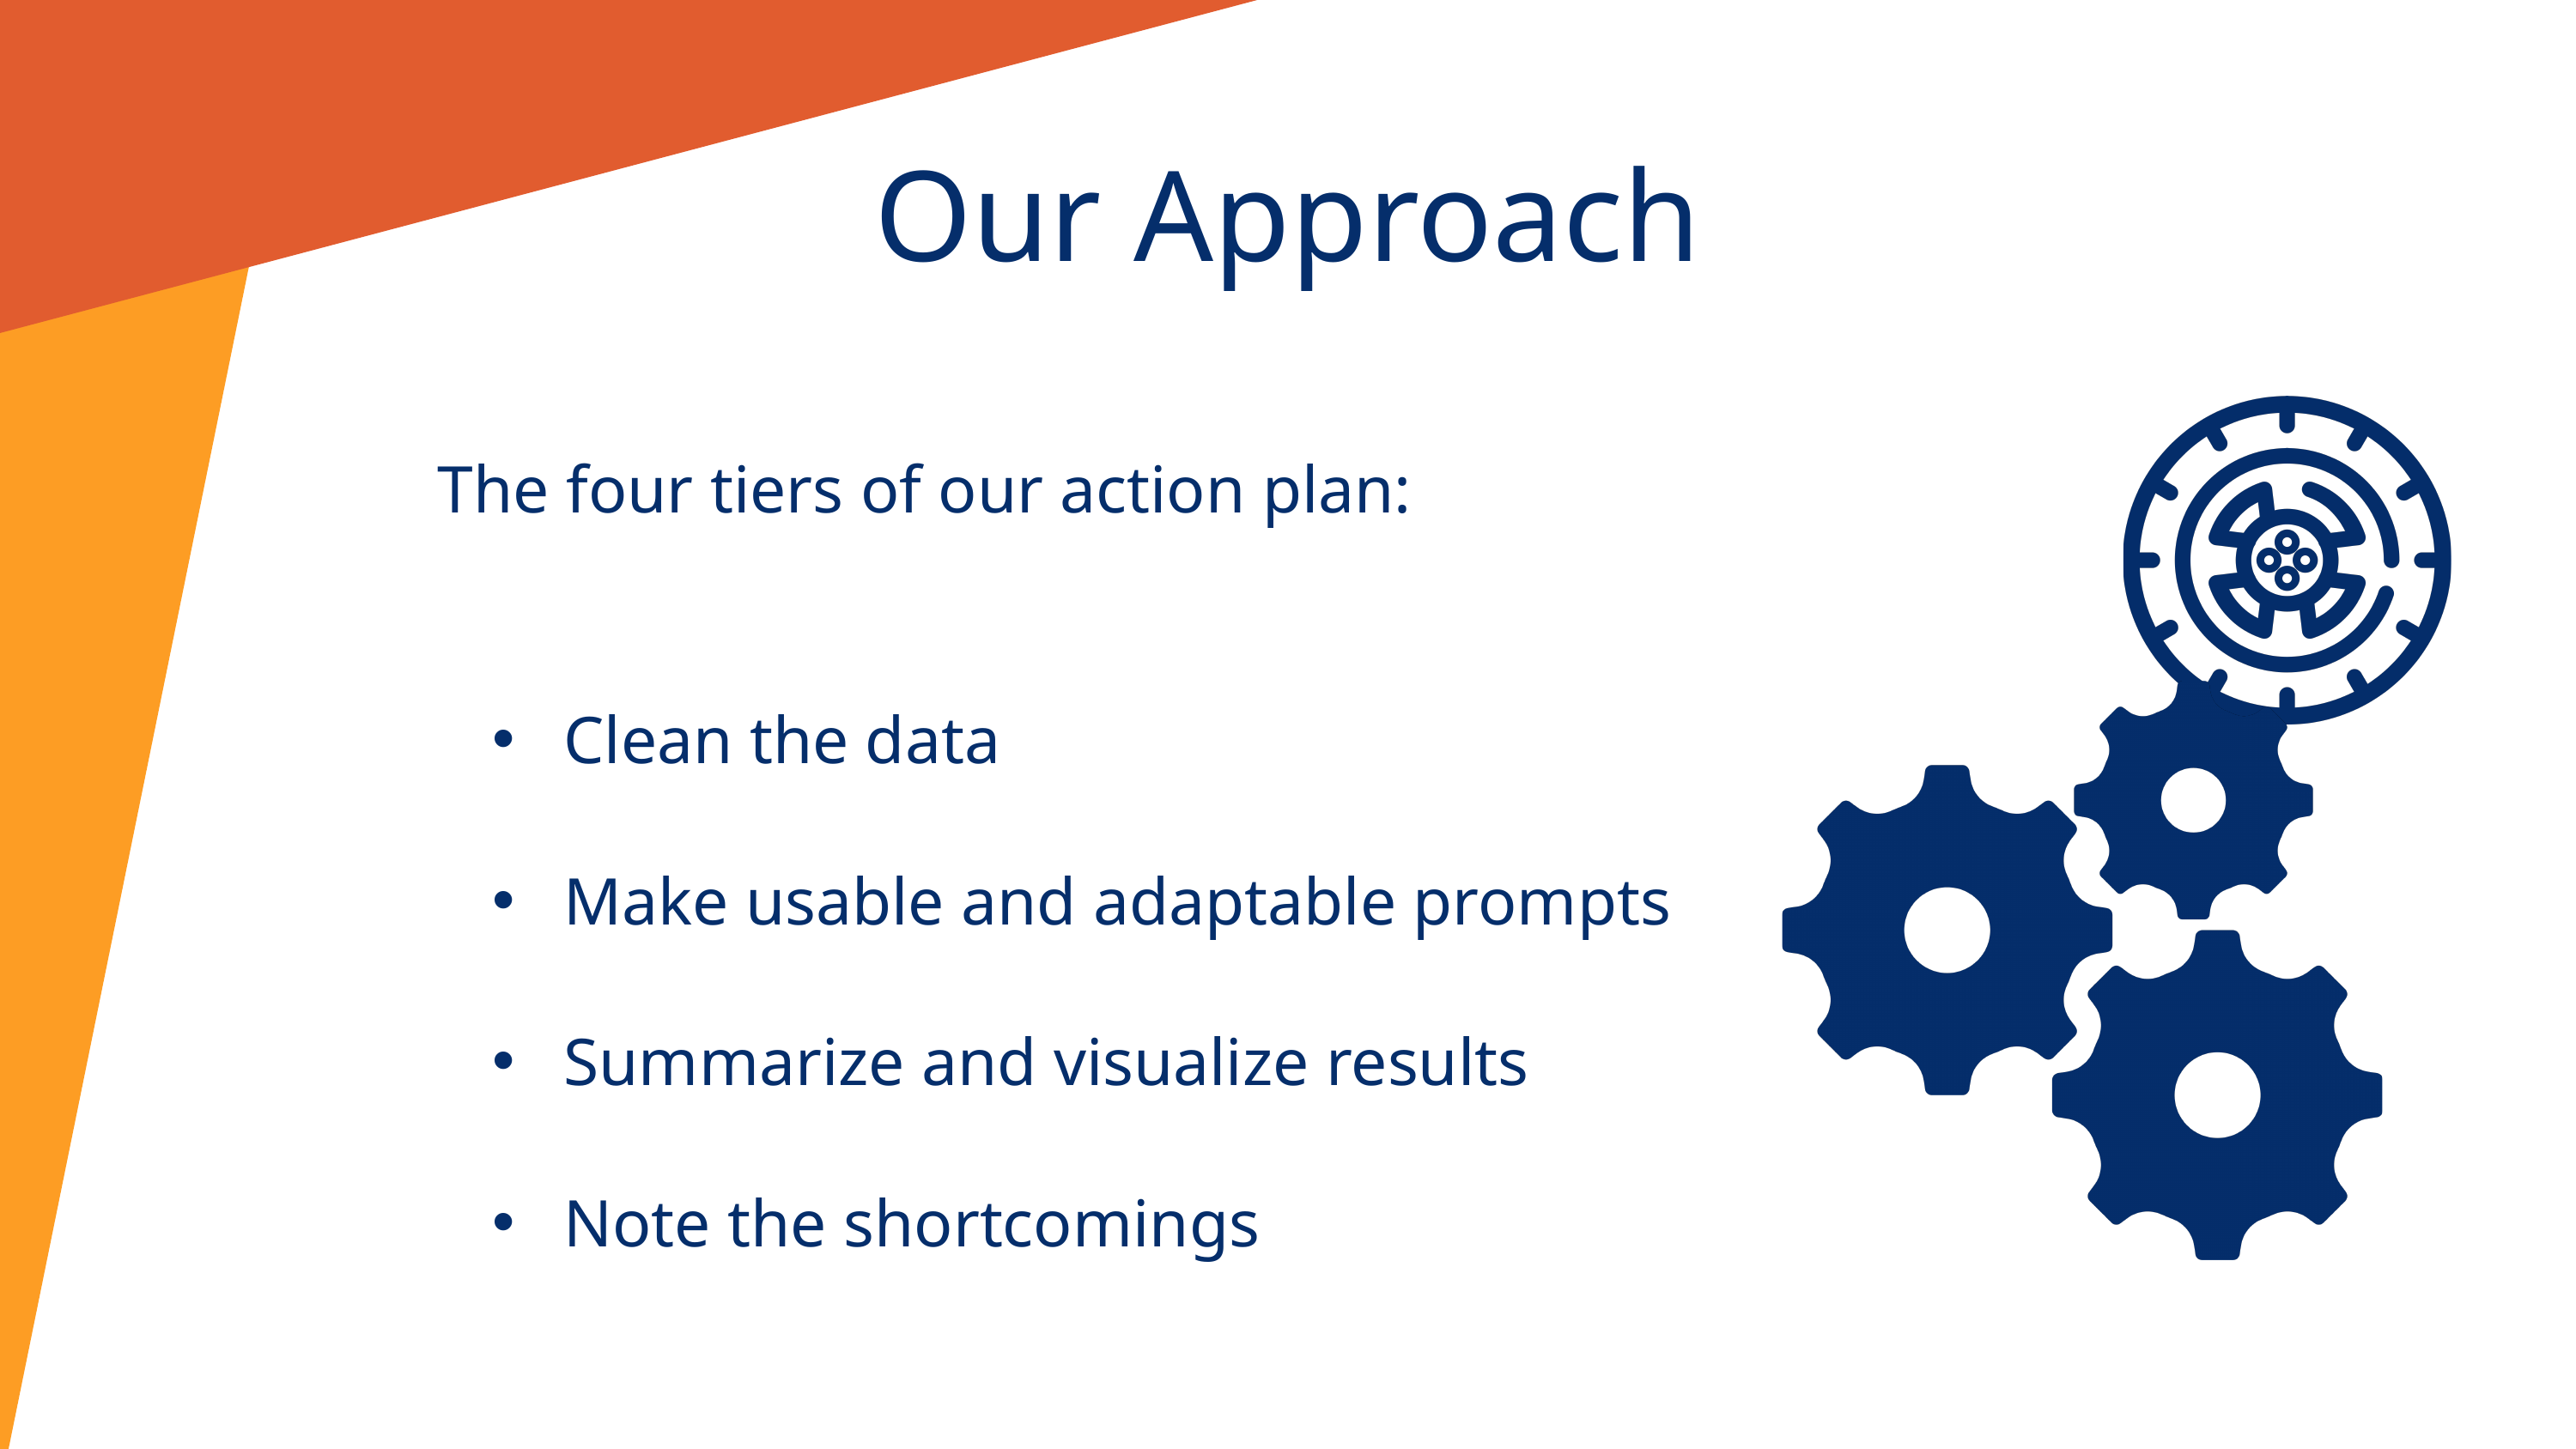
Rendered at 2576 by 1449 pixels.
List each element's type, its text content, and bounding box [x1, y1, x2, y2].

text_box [548, 144, 2028, 408]
text_box [0, 268, 249, 1449]
text_box The four tiers of our action plan: Clean the data Make usable and adaptable prompts Summarize and visualize results Note the shortcomings [437, 435, 2287, 1335]
text_box [1782, 681, 2383, 1261]
text_box [2123, 396, 2451, 724]
text_box [0, 0, 1258, 333]
